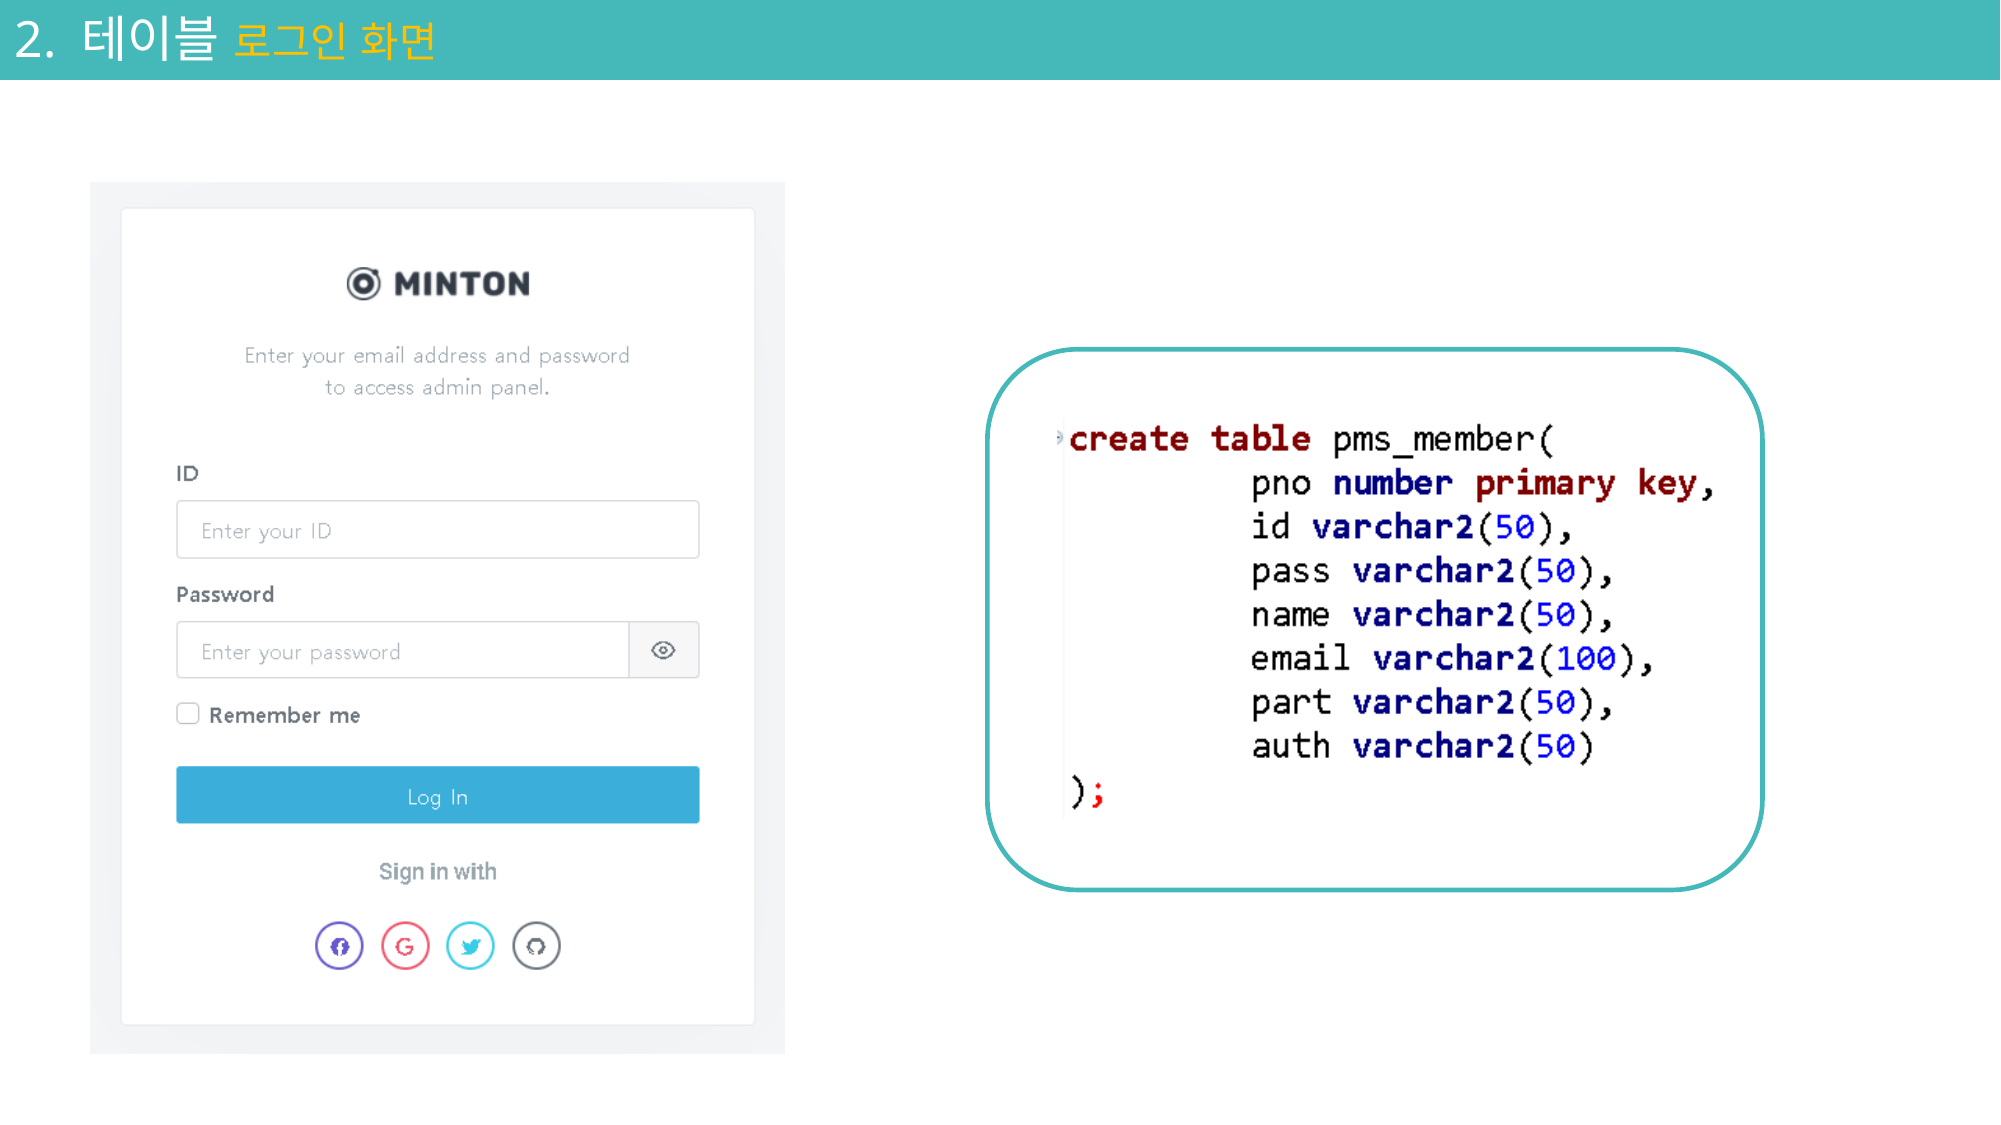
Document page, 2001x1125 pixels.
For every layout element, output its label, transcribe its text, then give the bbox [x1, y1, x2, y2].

text_box [0, 0, 2000, 80]
text_box 2. 테이블 로그인 화면 [0, 0, 482, 75]
text_box [986, 348, 1764, 891]
picture [1056, 418, 1734, 819]
picture [90, 182, 785, 1054]
